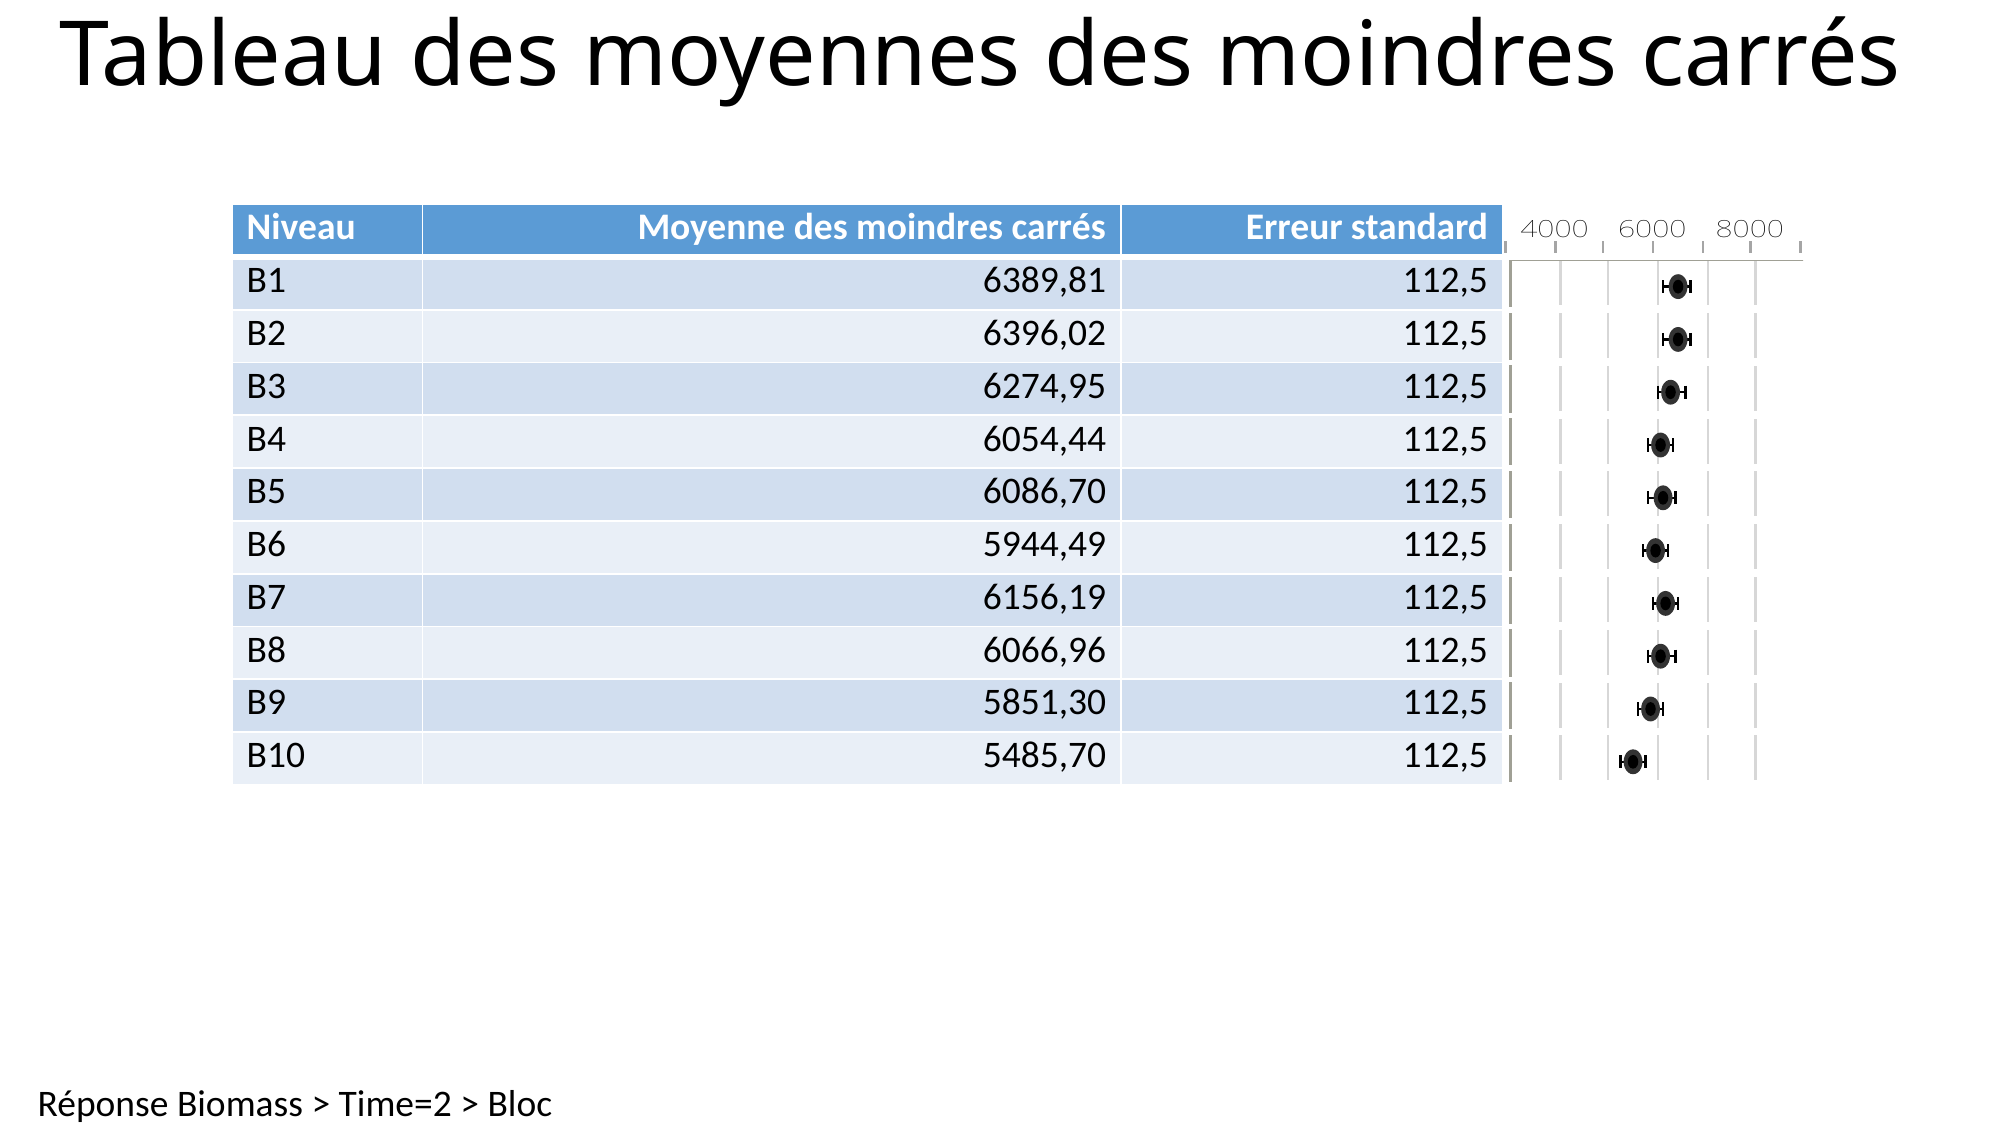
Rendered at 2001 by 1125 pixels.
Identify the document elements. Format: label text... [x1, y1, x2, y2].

table_header Erreur standard [1122, 205, 1502, 254]
table_cell 112,5 [1122, 627, 1502, 678]
table_cell 5485,70 [423, 733, 1120, 784]
table_cell [1504, 733, 1805, 784]
table_cell 112,5 [1122, 522, 1502, 573]
table_cell 112,5 [1122, 363, 1502, 414]
table_cell B2 [233, 311, 422, 362]
table_cell B9 [233, 680, 422, 731]
table_cell 112,5 [1122, 469, 1502, 520]
table_cell [1504, 469, 1805, 520]
table_cell 6156,19 [423, 575, 1120, 626]
table_cell [1504, 363, 1805, 414]
table_cell B1 [233, 260, 422, 309]
table_cell B6 [233, 522, 422, 573]
table_cell 6396,02 [423, 311, 1120, 362]
table_header Moyenne des moindres carrés [423, 205, 1120, 254]
table_cell B10 [233, 733, 422, 784]
table_cell B4 [233, 416, 422, 467]
table_header Niveau [233, 205, 422, 254]
table_cell 112,5 [1122, 733, 1502, 784]
table_cell 6066,96 [423, 627, 1120, 678]
table_cell [1504, 627, 1805, 678]
table_cell 112,5 [1122, 680, 1502, 731]
table_cell [1504, 522, 1805, 573]
table_header [1504, 205, 1805, 254]
table_cell 6389,81 [423, 260, 1120, 309]
title Tableau des moyennes des moindres carrés [0, 0, 1963, 113]
table_cell [1504, 575, 1805, 626]
table_cell B7 [233, 575, 422, 626]
table_cell B3 [233, 363, 422, 414]
table_cell 6274,95 [423, 363, 1120, 414]
table_cell 112,5 [1122, 311, 1502, 362]
table_cell 112,5 [1122, 575, 1502, 626]
table_cell 112,5 [1122, 416, 1502, 467]
table_cell [1504, 416, 1805, 467]
table_cell B5 [233, 469, 422, 520]
table_cell 6054,44 [423, 416, 1120, 467]
table_cell [1504, 680, 1805, 731]
table_cell [1504, 260, 1805, 309]
table_cell 6086,70 [423, 469, 1120, 520]
table_cell 5851,30 [423, 680, 1120, 731]
table_cell B8 [233, 627, 422, 678]
table_cell 5944,49 [423, 522, 1120, 573]
table_cell 112,5 [1122, 260, 1502, 309]
text_box Réponse Biomass > Time=2 > Bloc [37, 1079, 553, 1125]
table_cell [1504, 311, 1805, 362]
